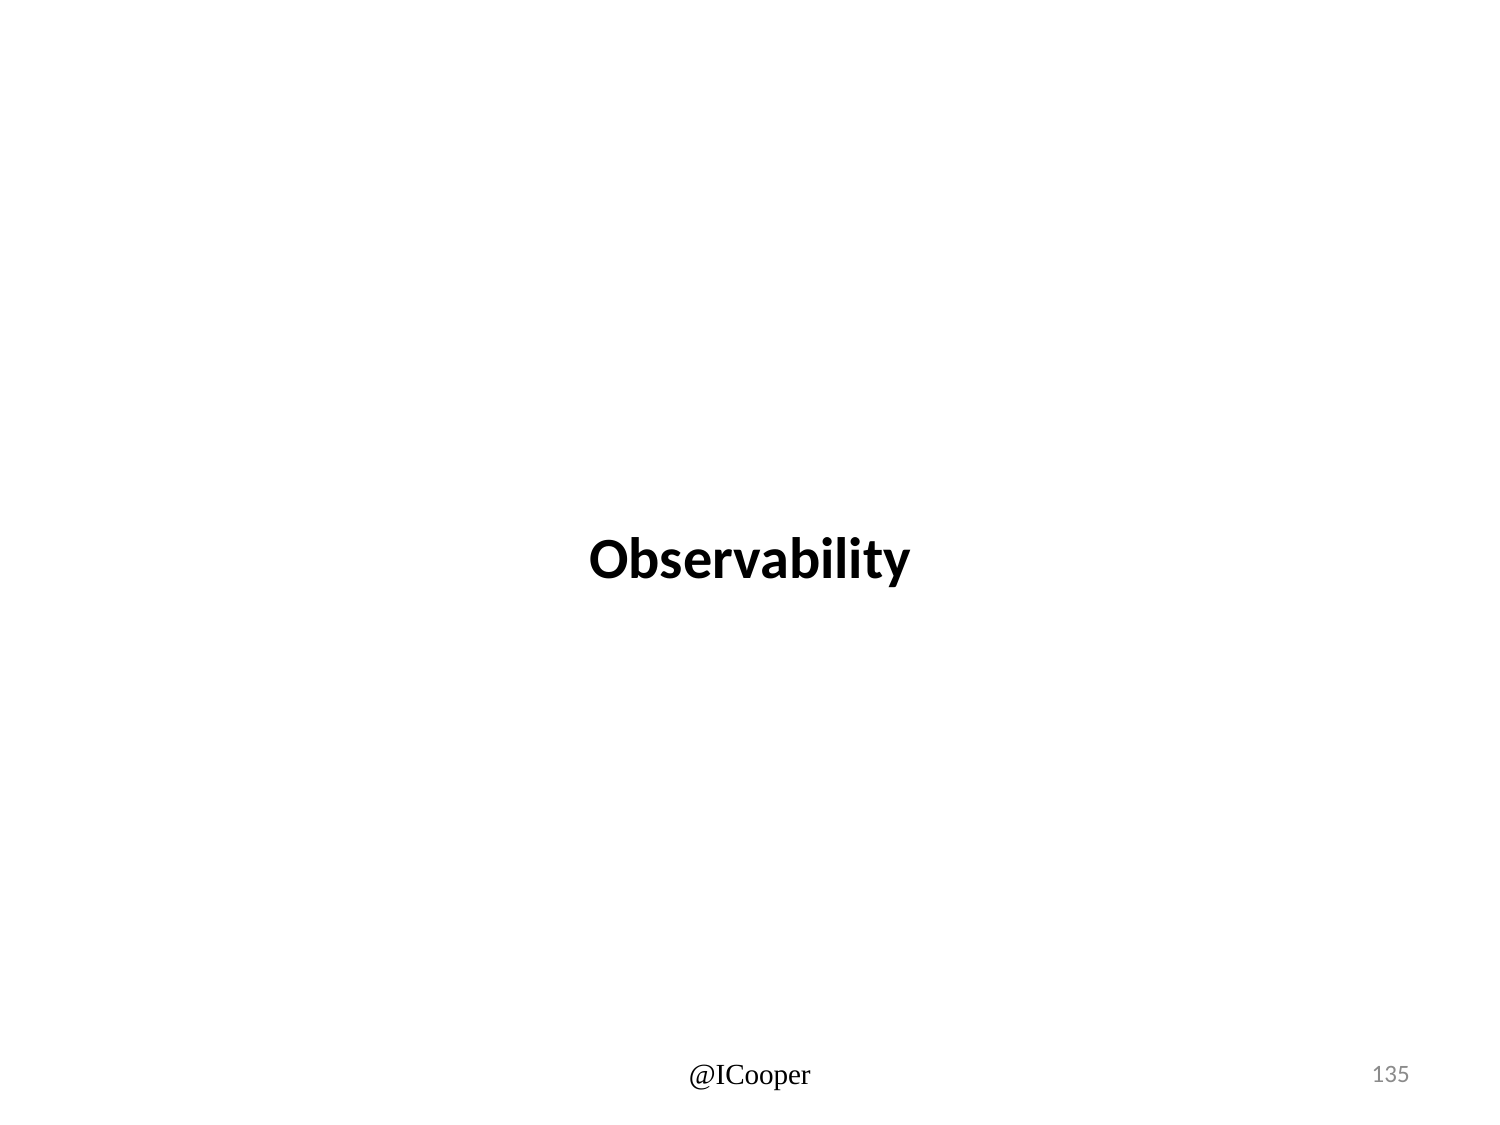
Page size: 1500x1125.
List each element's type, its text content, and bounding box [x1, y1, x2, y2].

footer @ICooper [512, 1042, 988, 1103]
text_box Observability [567, 520, 933, 605]
slide_number 135 [1074, 1042, 1425, 1103]
